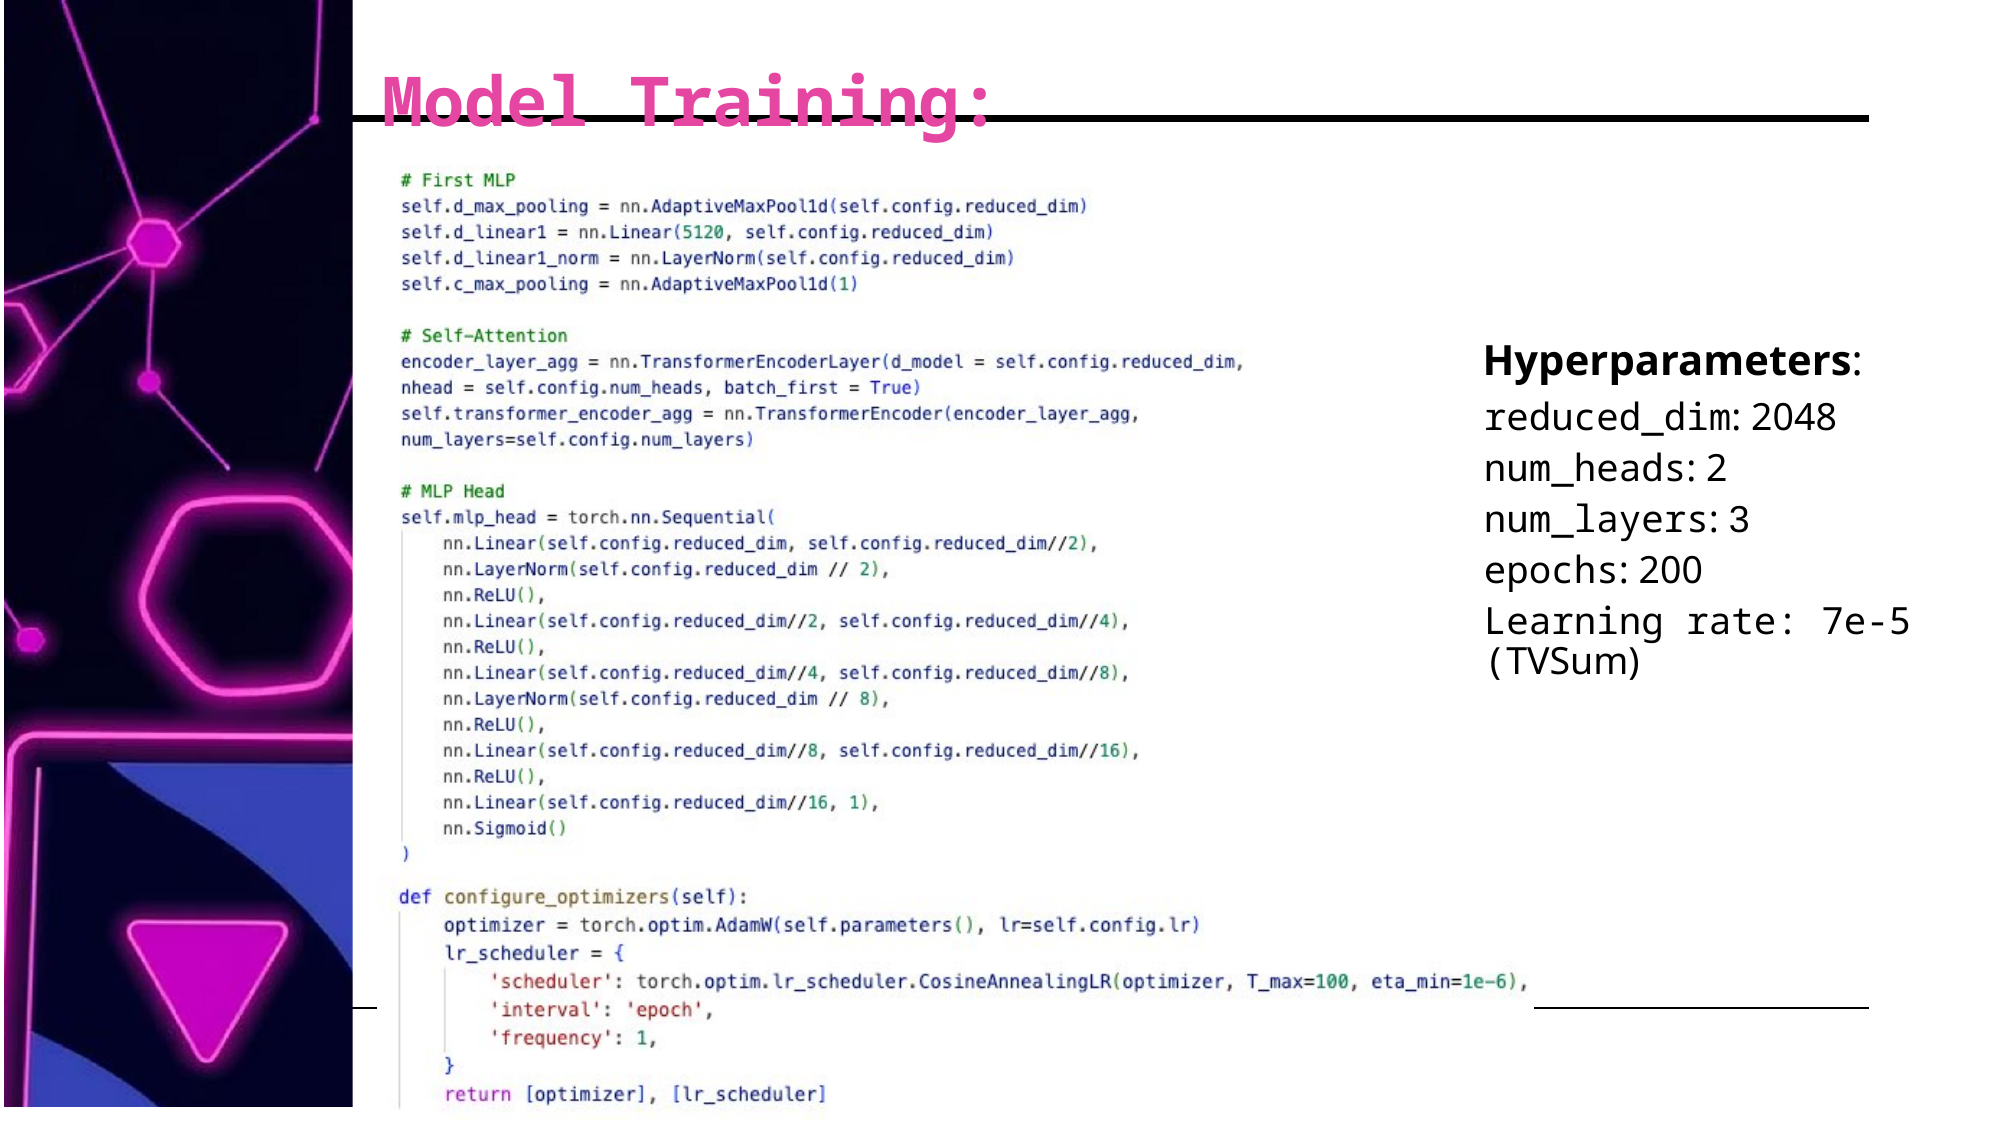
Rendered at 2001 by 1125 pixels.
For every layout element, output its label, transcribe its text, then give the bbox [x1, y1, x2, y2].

text_box Hyperparameters: reduced_dim: 2048 num_heads: 2 num_layers: 3 epochs: 200 Learning rate: 7e-5 (TVSum) [1393, 143, 2000, 1014]
picture [0, 2, 1534, 1121]
text_box Model Training: [382, 36, 1394, 124]
